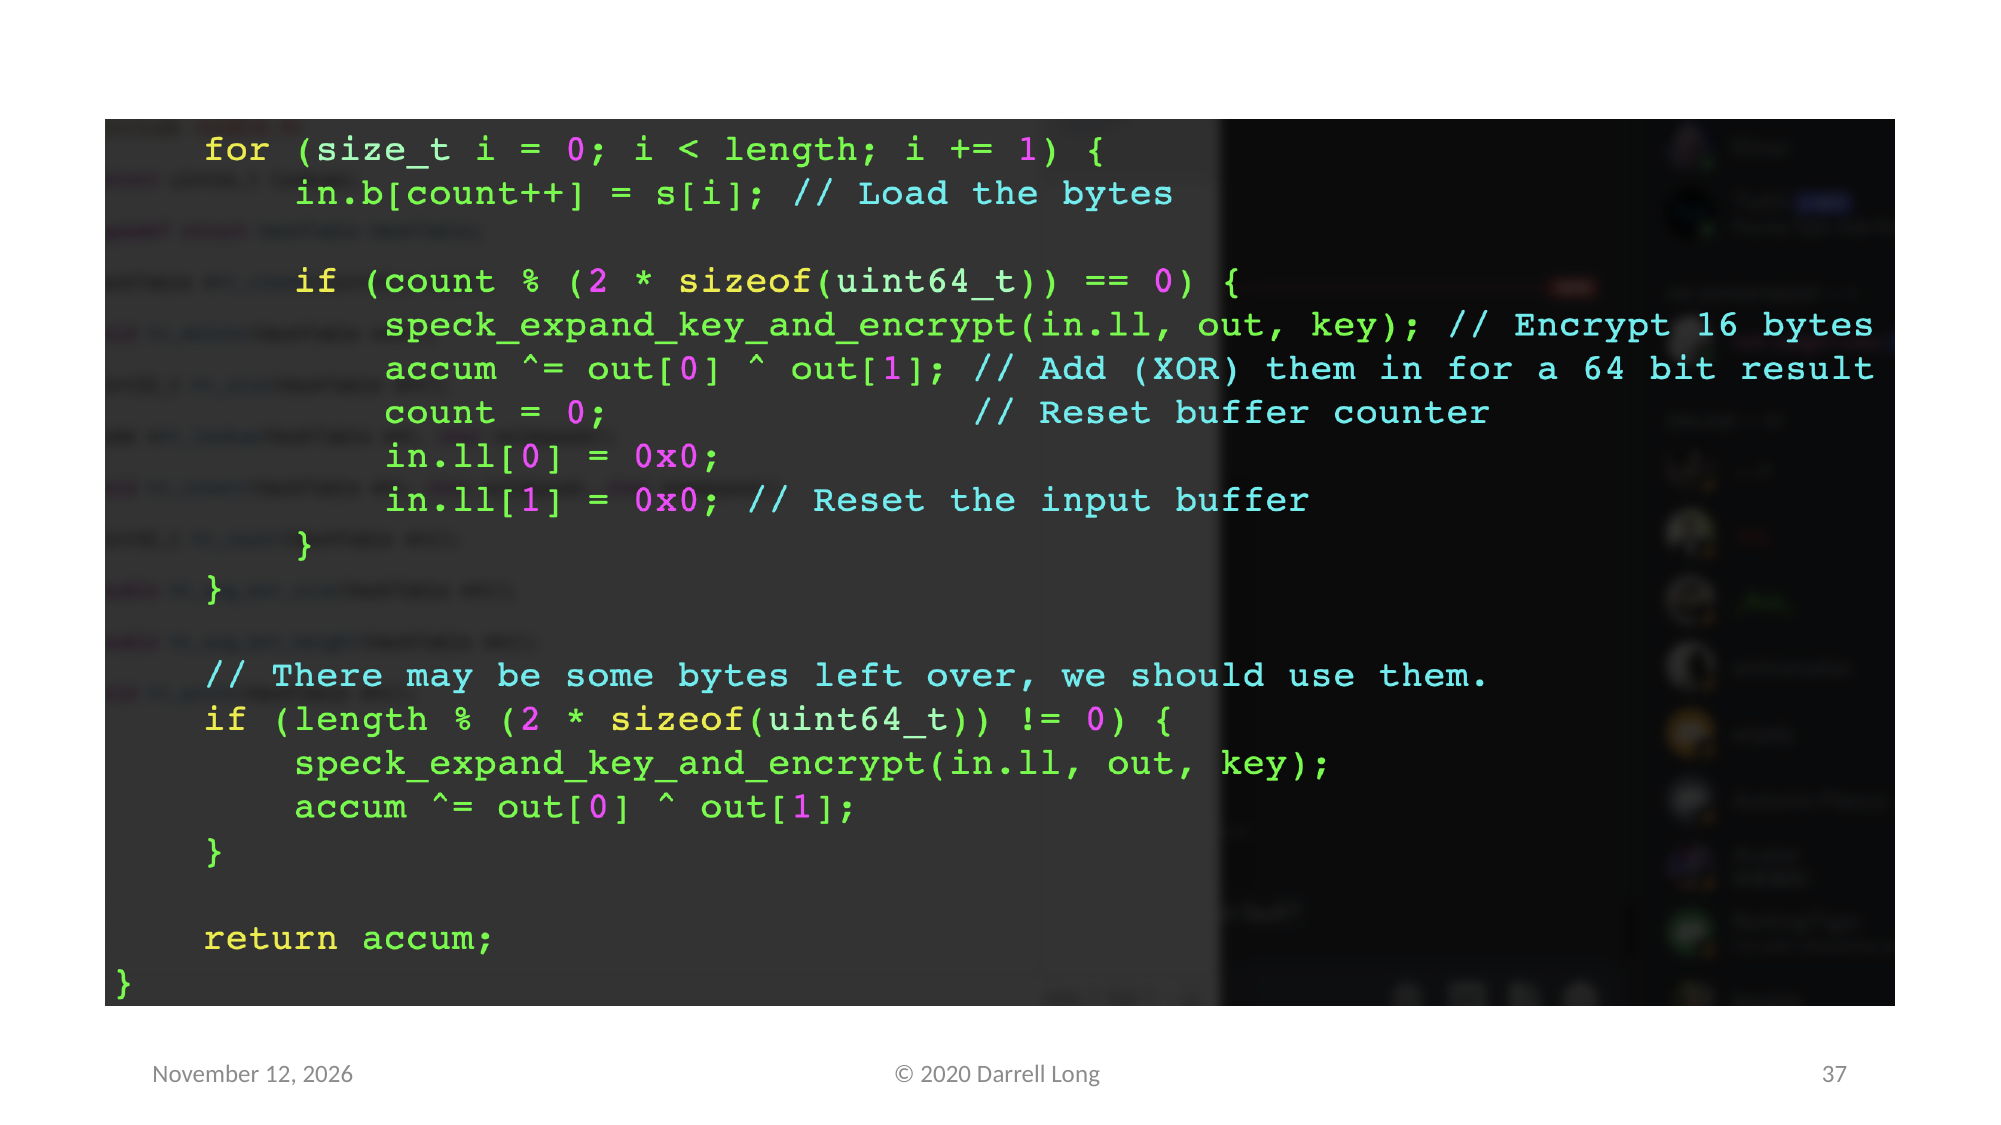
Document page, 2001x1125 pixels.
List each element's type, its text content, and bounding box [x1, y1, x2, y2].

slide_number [137, 1042, 588, 1103]
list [105, 119, 1895, 1006]
footer © 2020 Darrell Long [662, 1042, 1338, 1103]
slide_number 37 [1412, 1042, 1863, 1103]
